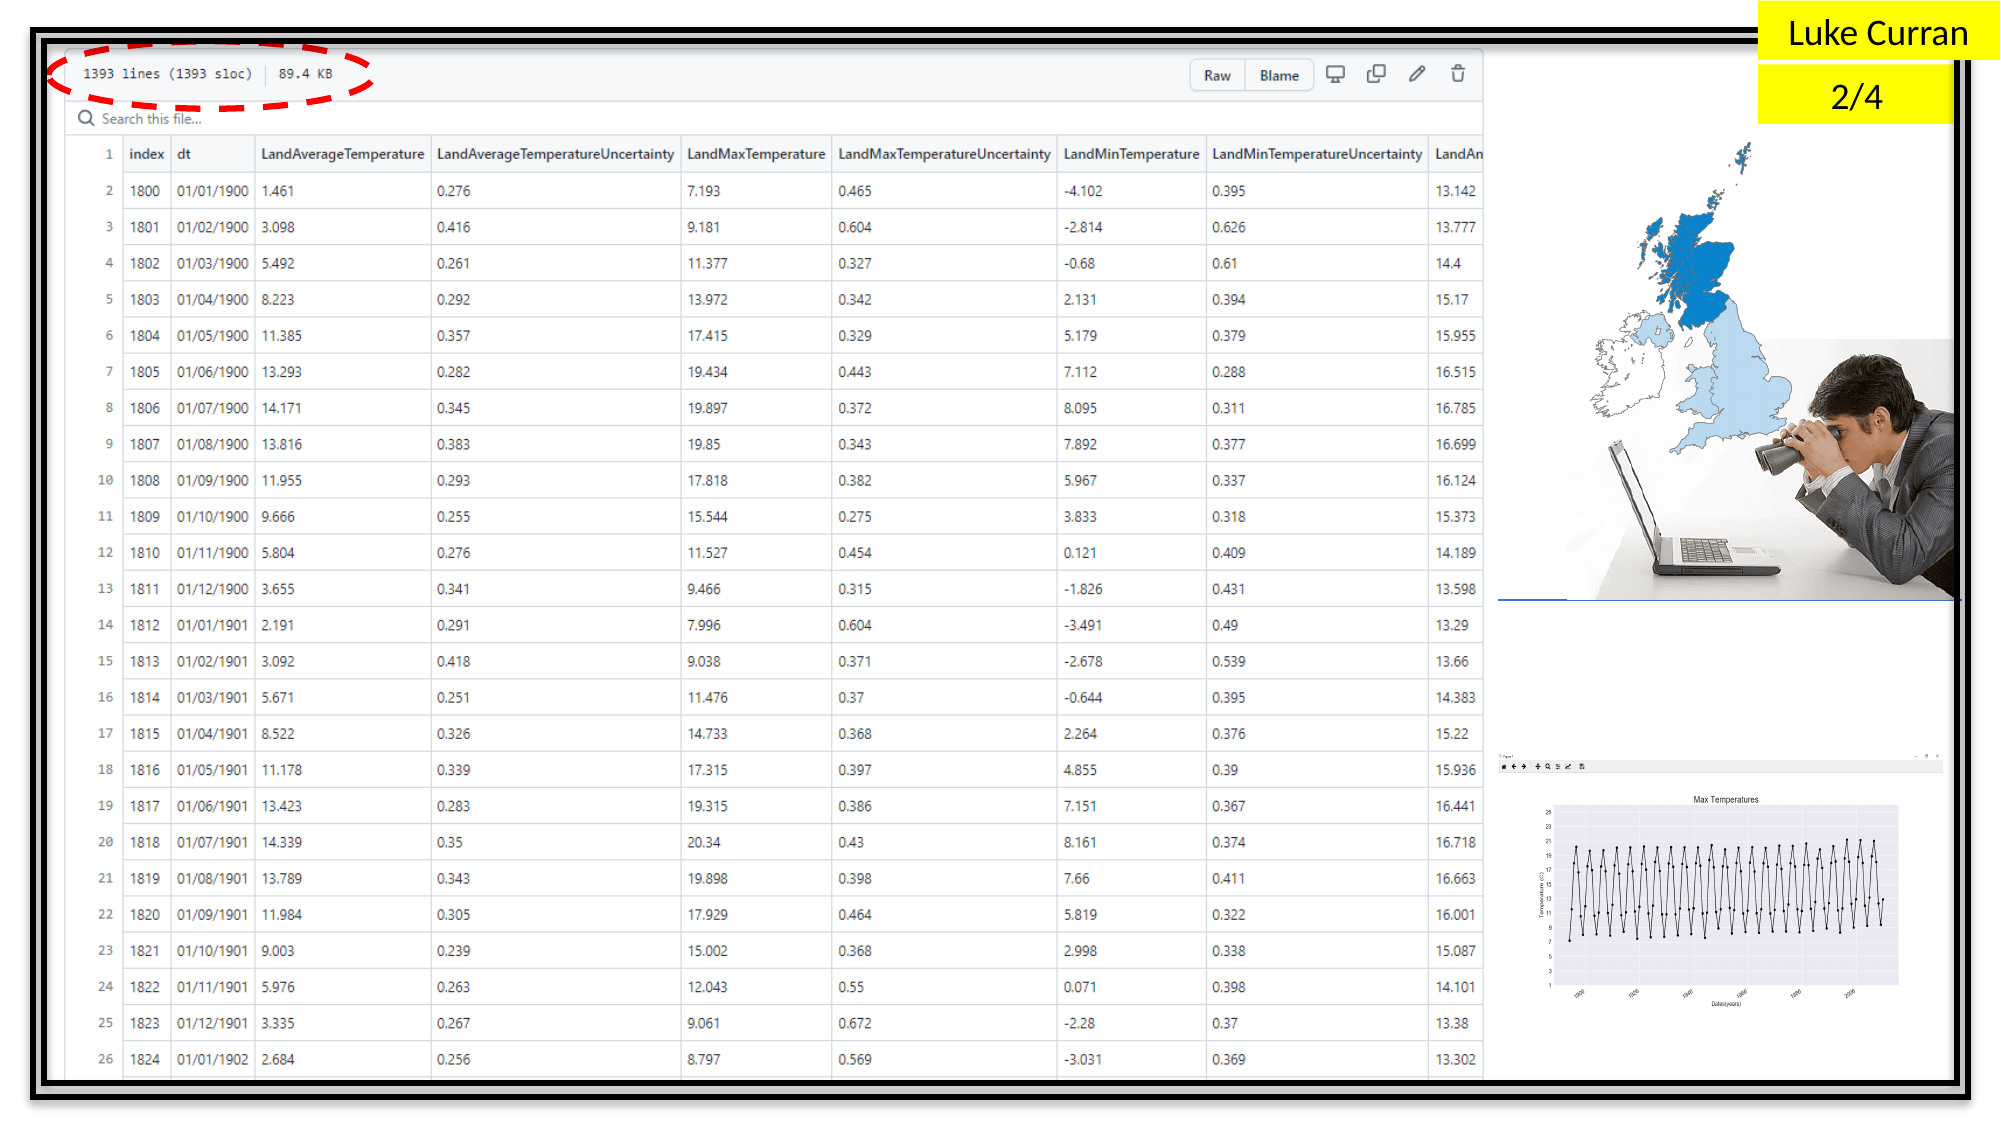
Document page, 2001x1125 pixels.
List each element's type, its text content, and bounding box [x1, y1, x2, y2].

picture [1498, 753, 1944, 1033]
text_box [1567, 142, 1956, 600]
text_box [32, 29, 1969, 1098]
text_box [43, 40, 1958, 1084]
picture [56, 41, 1491, 1081]
text_box Luke Curran [1757, 0, 2000, 61]
